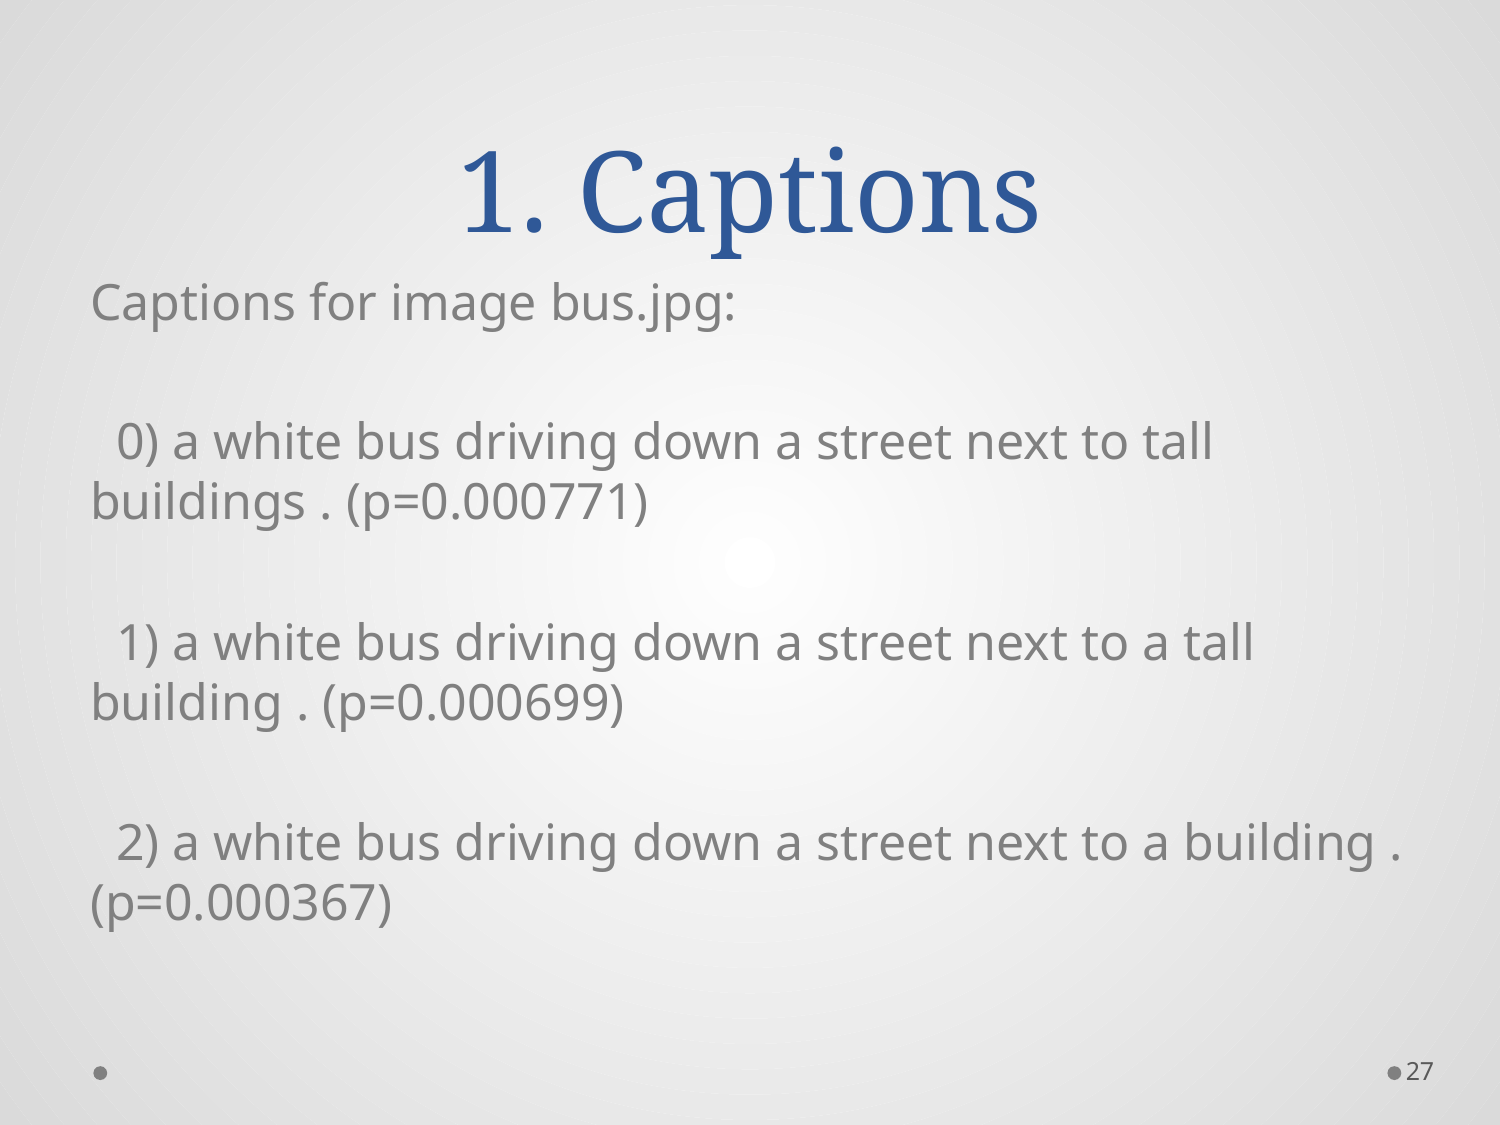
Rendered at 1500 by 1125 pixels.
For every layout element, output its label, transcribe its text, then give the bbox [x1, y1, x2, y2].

title 1. Captions [75, 0, 1425, 262]
slide_number 27 [1401, 1042, 1494, 1103]
list Captions for image bus.jpg: 0) a white bus driving down a street next to tall buildings . (p=0.000771) 1) a white bus driving down a street next to a tall building . (p=0.000699) 2) a white bus driving down a street next to a building . (p=0.000367) [75, 262, 1425, 1005]
